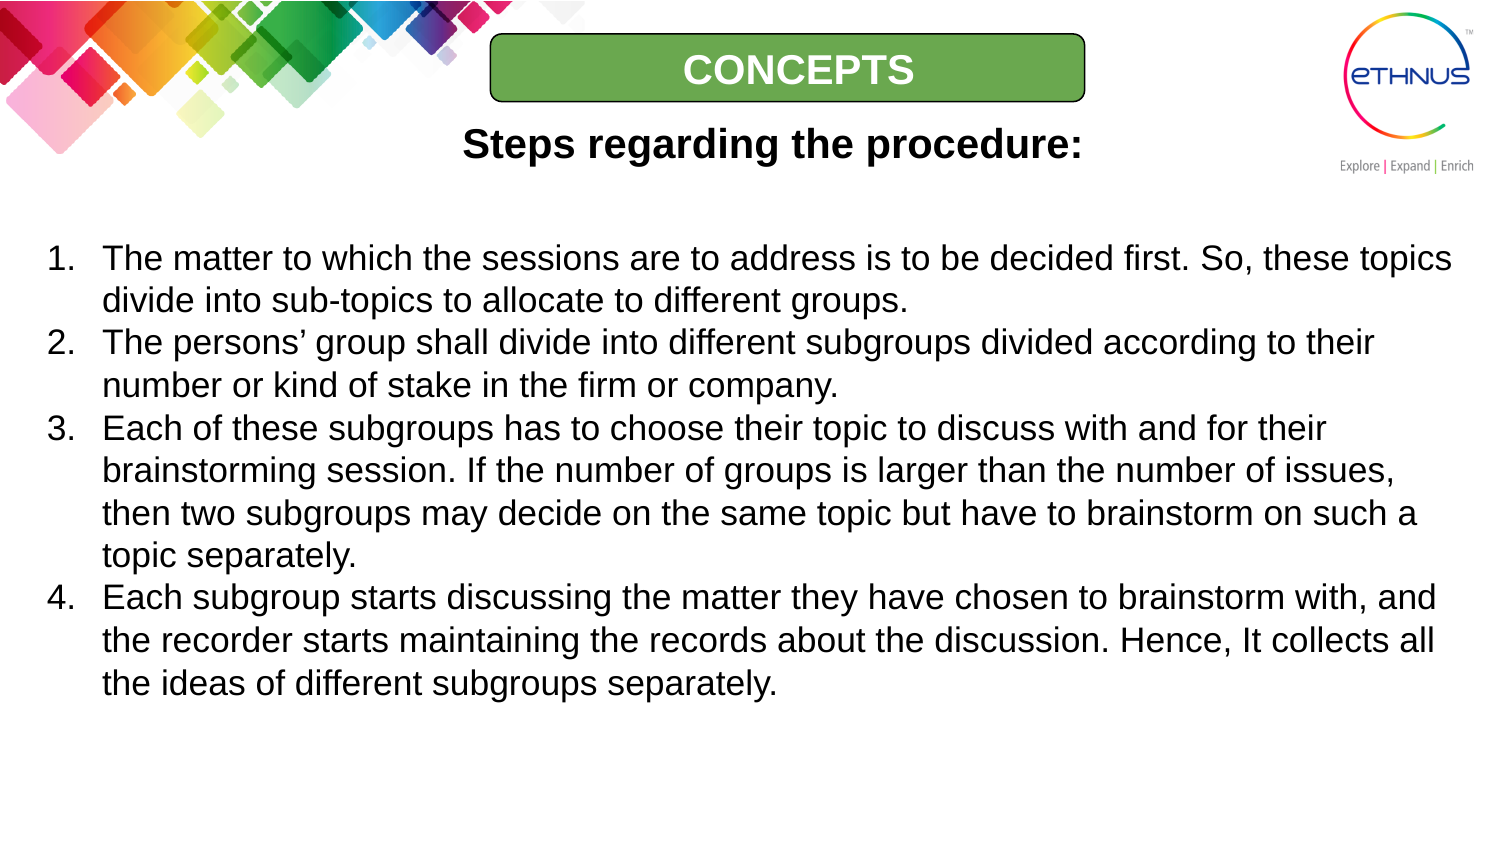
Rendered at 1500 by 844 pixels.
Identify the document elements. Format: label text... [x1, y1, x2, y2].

picture [0, 1, 585, 154]
text_box Steps regarding the procedure: [447, 101, 1257, 182]
text_box The matter to which the sessions are to address is to be decided first. So, these topics divide into sub-topics to allocate to different groups. The persons’ group shall divide into different subgroups divided according to their number or kind of stake in the firm or company. Each of these subgroups has to choose their topic to discuss with and for their brainstorming session. If the number of groups is larger than the number of issues, then two subgroups may decide on the same topic but have to brainstorm on such a topic separately. Each subgroup starts discussing the matter they have chosen to brainstorm with, and the recorder starts maintaining the records about the discussion. Hence, It collects all the ideas of different subgroups separately. [12, 219, 1476, 718]
picture [1327, 0, 1500, 182]
text_box CONCEPTS [590, 33, 1085, 101]
